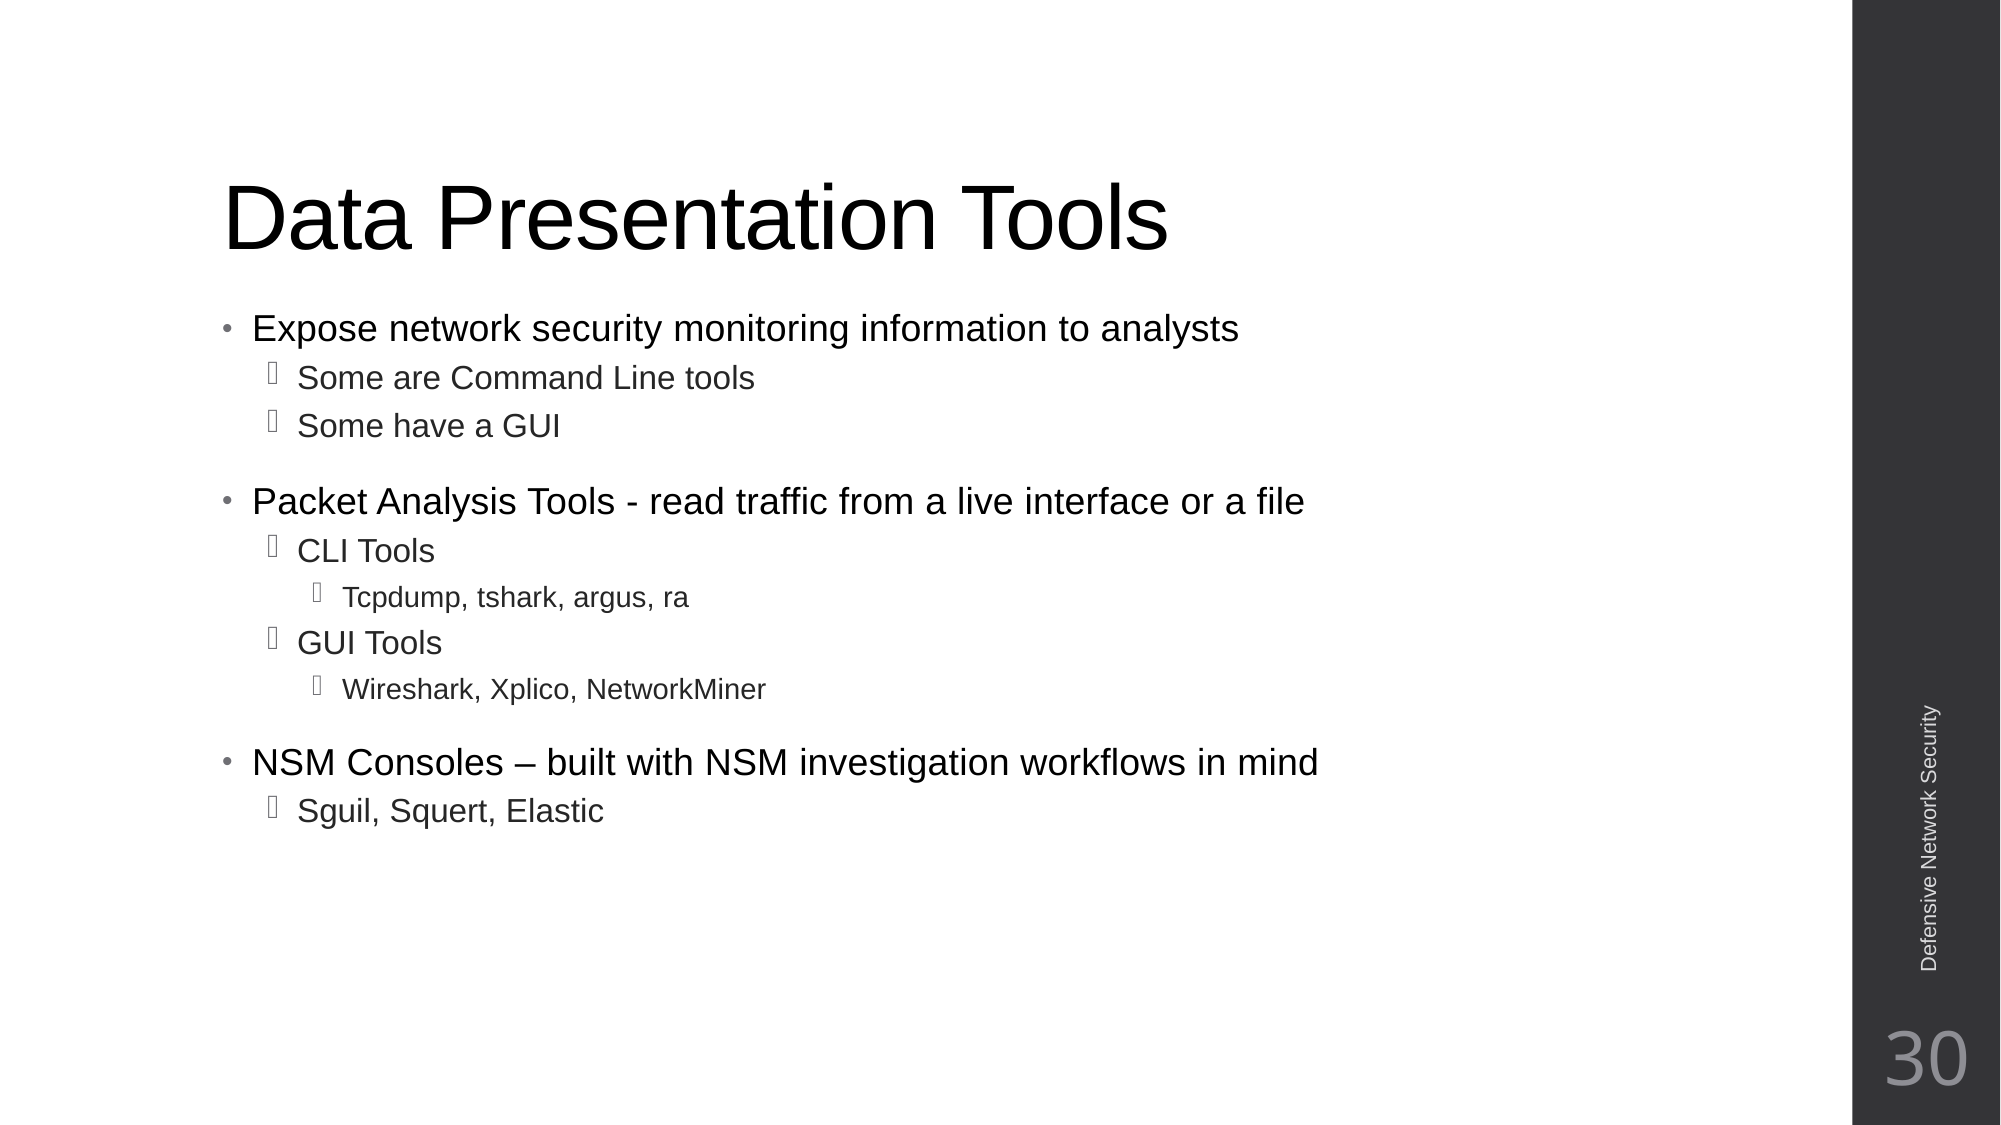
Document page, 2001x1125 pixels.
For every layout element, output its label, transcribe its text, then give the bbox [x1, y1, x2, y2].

footer Defensive Network Security [1897, 400, 1958, 988]
title Data Presentation Tools [206, 60, 1797, 278]
list Expose network security monitoring information to analysts Some are Command Line tools Some have a GUI Packet Analysis Tools - read traffic from a live interface or a file CLI Tools Tcpdump, tshark, argus, ra GUI Tools Wireshark, Xplico, NetworkMiner NSM Consoles – built with NSM investigation workflows in mind Sguil, Squert, Elastic [206, 299, 1617, 1014]
slide_number 30 [1852, 1012, 2000, 1110]
